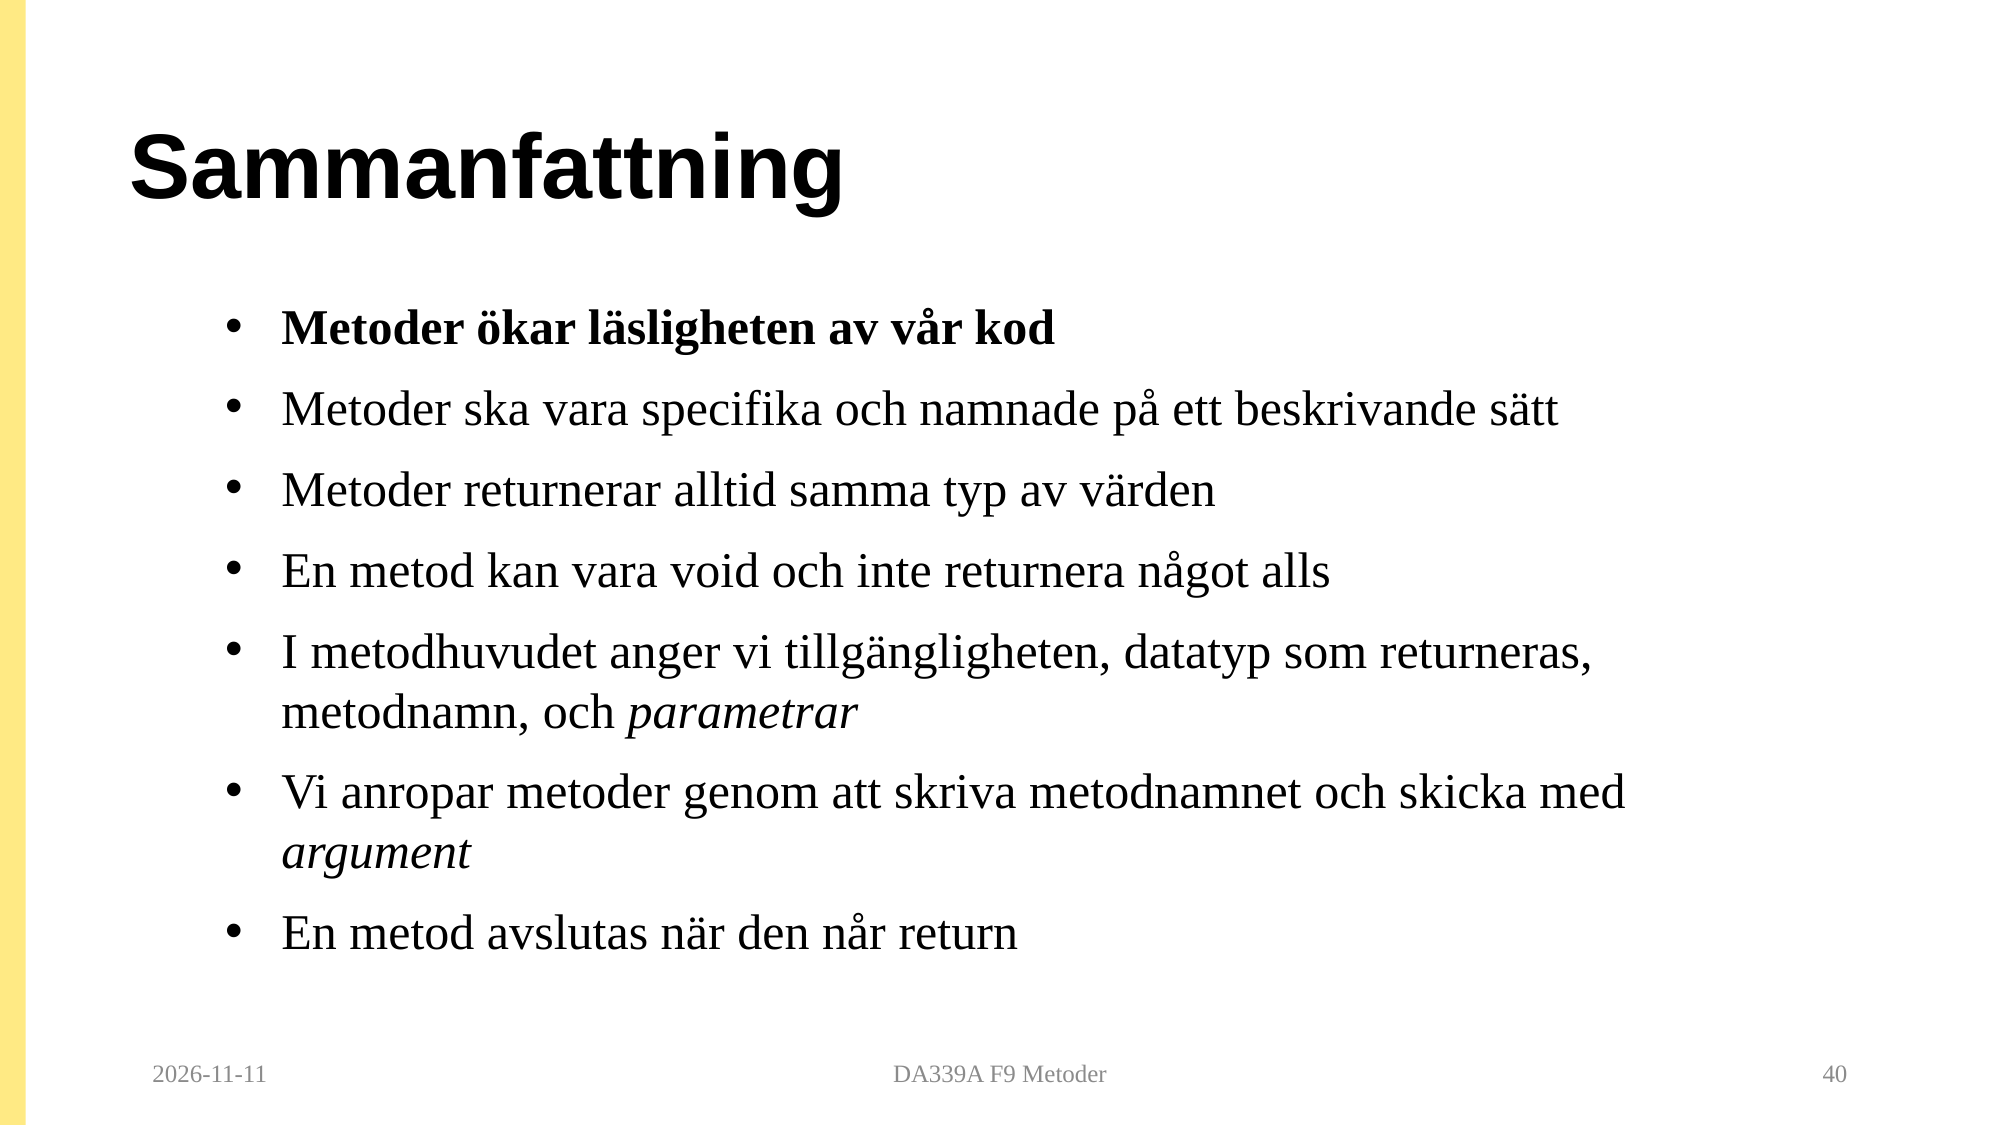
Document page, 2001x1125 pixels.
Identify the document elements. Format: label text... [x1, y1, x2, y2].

title Sammanfattning [114, 79, 1840, 260]
slide_number 40 [1412, 1042, 1863, 1103]
list Metoder ökar läsligheten av vår kod Metoder ska vara specifika och namnade på ett beskrivande sätt Metoder returnerar alltid samma typ av värden En metod kan vara void och inte returnera något alls I metodhuvudet anger vi tillgängligheten, datatyp som returneras, metodnamn, och parametrar Vi anropar metoder genom att skriva metodnamnet och skicka med argument En metod avslutas när den når return [210, 287, 1790, 1025]
footer DA339A F9 Metoder [662, 1042, 1338, 1103]
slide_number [137, 1042, 588, 1103]
